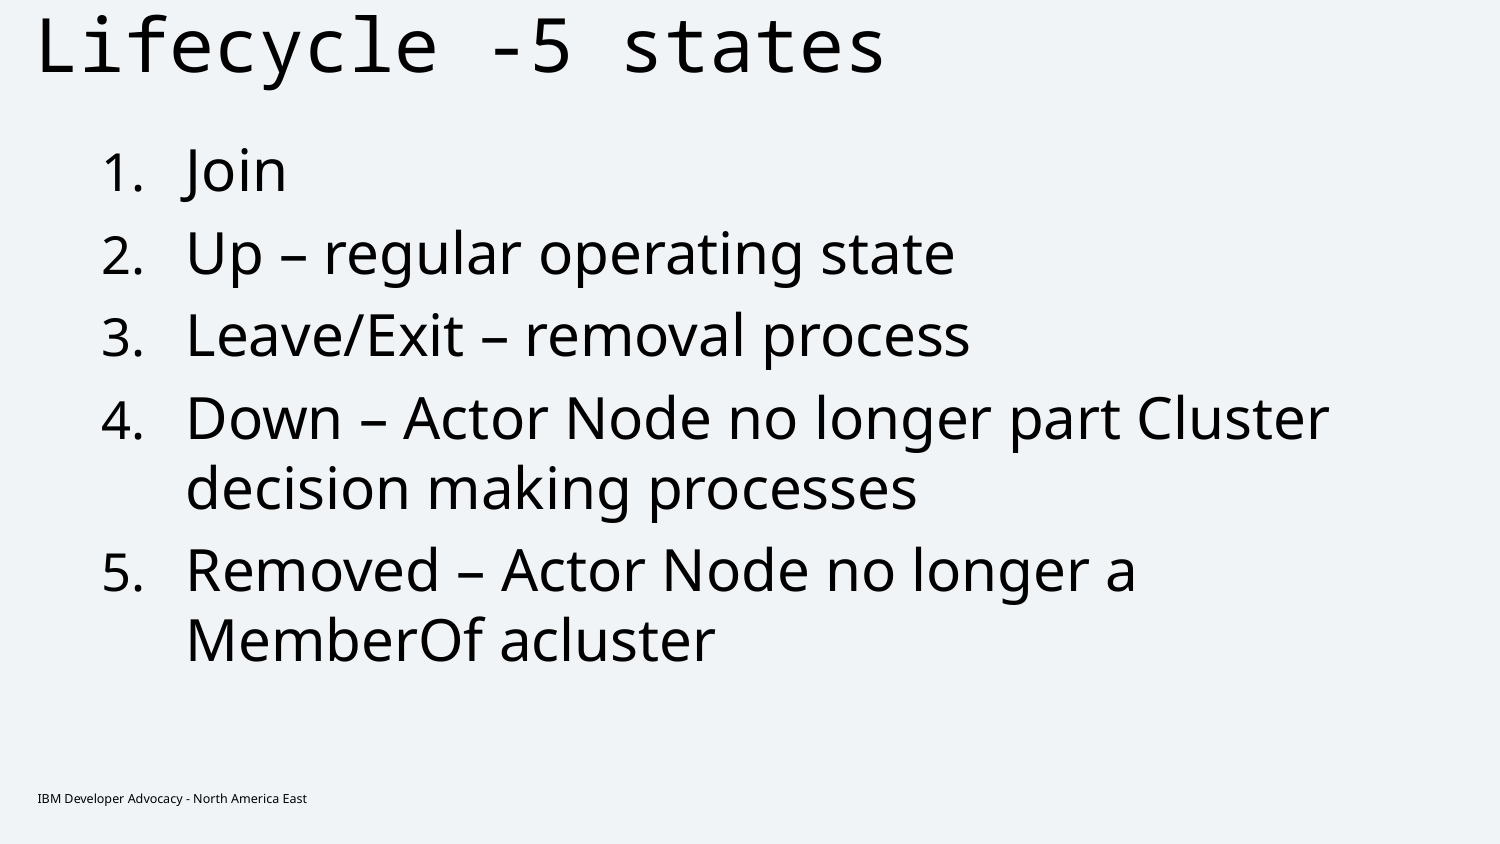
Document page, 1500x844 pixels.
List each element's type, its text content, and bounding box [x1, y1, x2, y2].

title Lifecycle -5 states [34, 28, 1302, 161]
footer IBM Developer Advocacy - North America East [37, 785, 713, 813]
list Join Up – regular operating state Leave/Exit – removal process Down – Actor Node no longer part Cluster decision making processes Removed – Actor Node no longer a MemberOf acluster [101, 133, 1350, 667]
